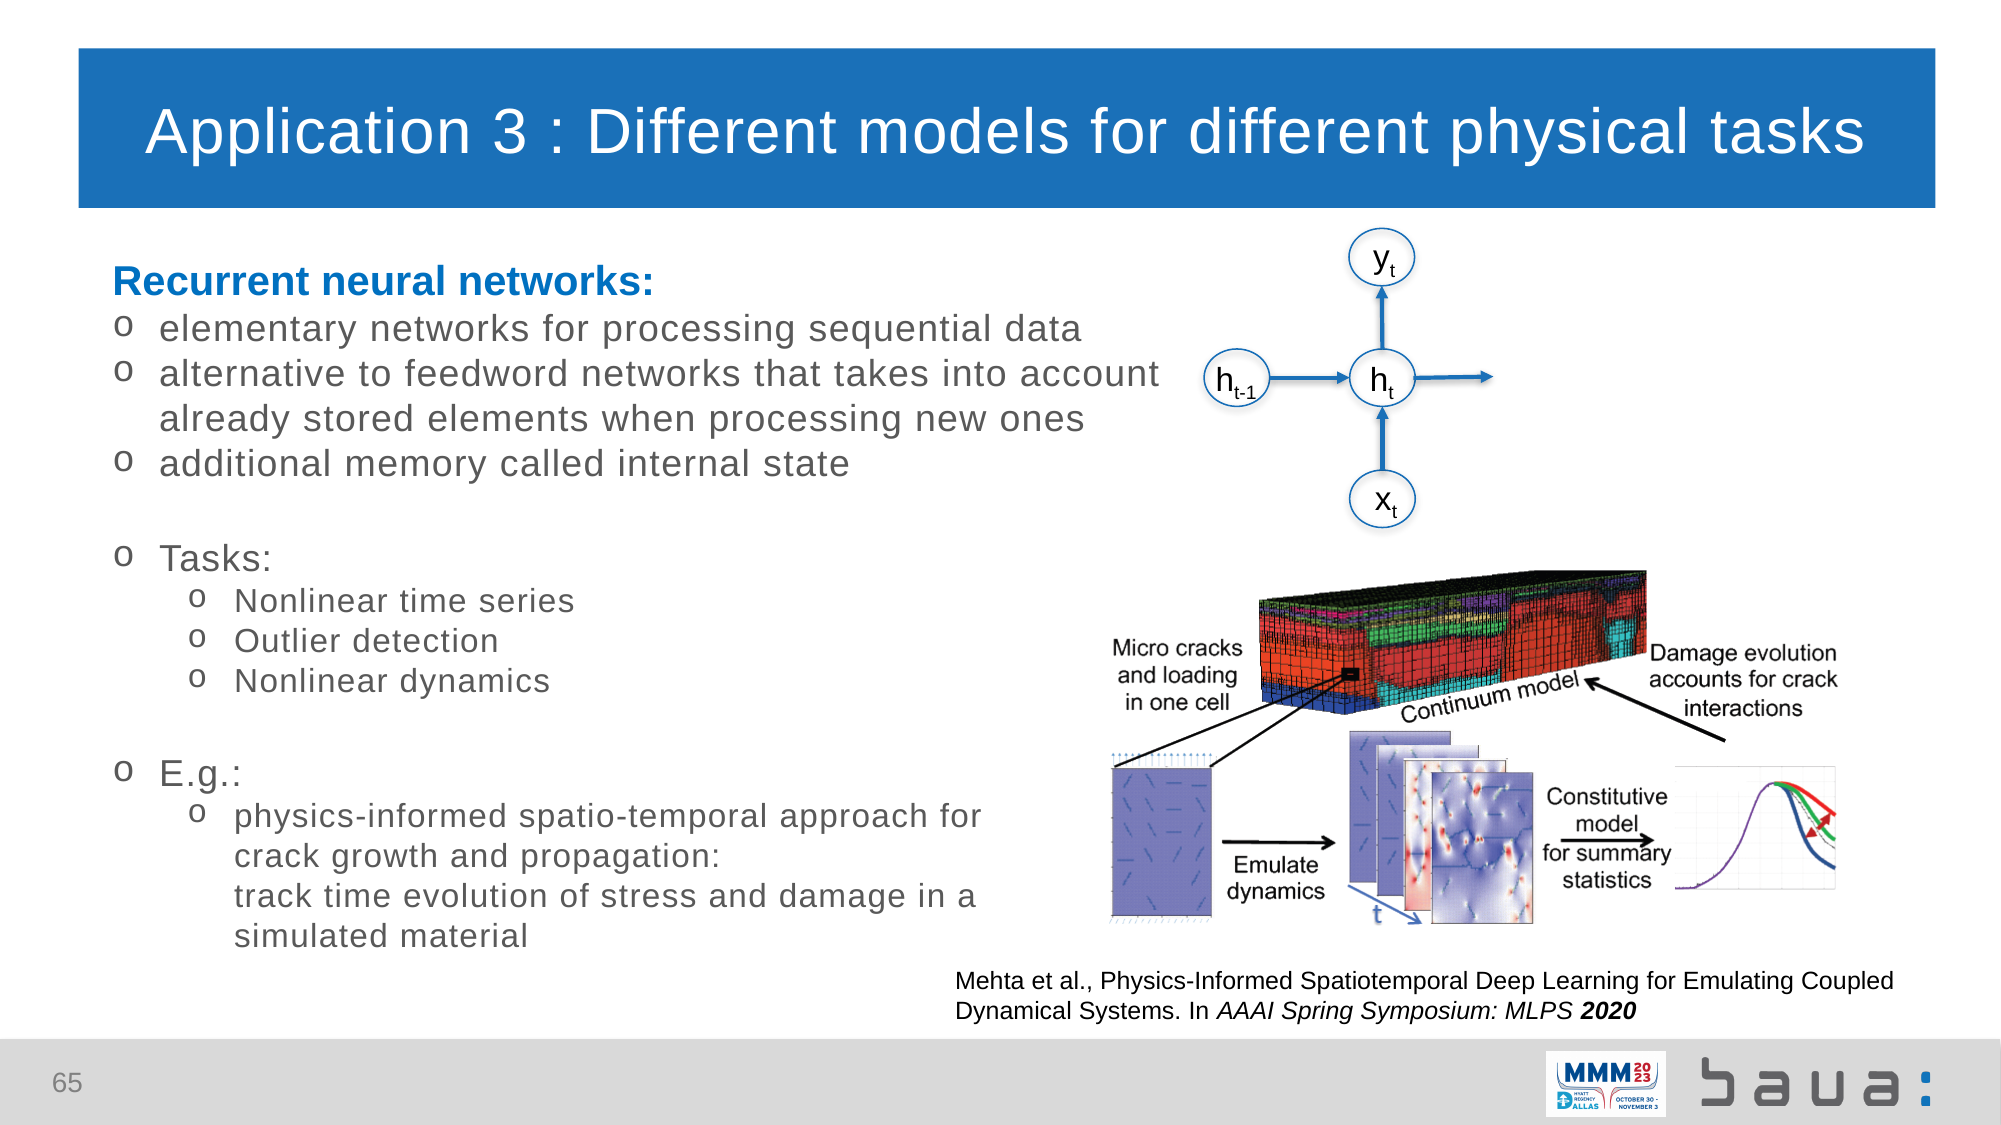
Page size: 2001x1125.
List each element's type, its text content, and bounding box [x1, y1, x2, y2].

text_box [1200, 228, 1494, 525]
slide_number 65 [51, 1051, 141, 1112]
title Application 3 : Different models for different physical tasks [78, 48, 1936, 208]
picture [1059, 527, 1910, 940]
text_box Mehta et al., Physics-Informed Spatiotemporal Deep Learning for Emulating Coupled Dynamical Systems. In AAAI Spring Symposium: MLPS 2020 [940, 957, 2000, 1032]
picture [1545, 1050, 1666, 1117]
text_box Recurrent neural networks: elementary networks for processing sequential data alternative to feedword networks that takes into account already stored elements when processing new ones additional memory called internal state Tasks: Nonlinear time series Outlier detection Nonlinear dynamics E.g.: physics-informed spatio-temporal approach for crack growth and propagation: track time evolution of stress and damage in a simulated material [97, 246, 1178, 1006]
